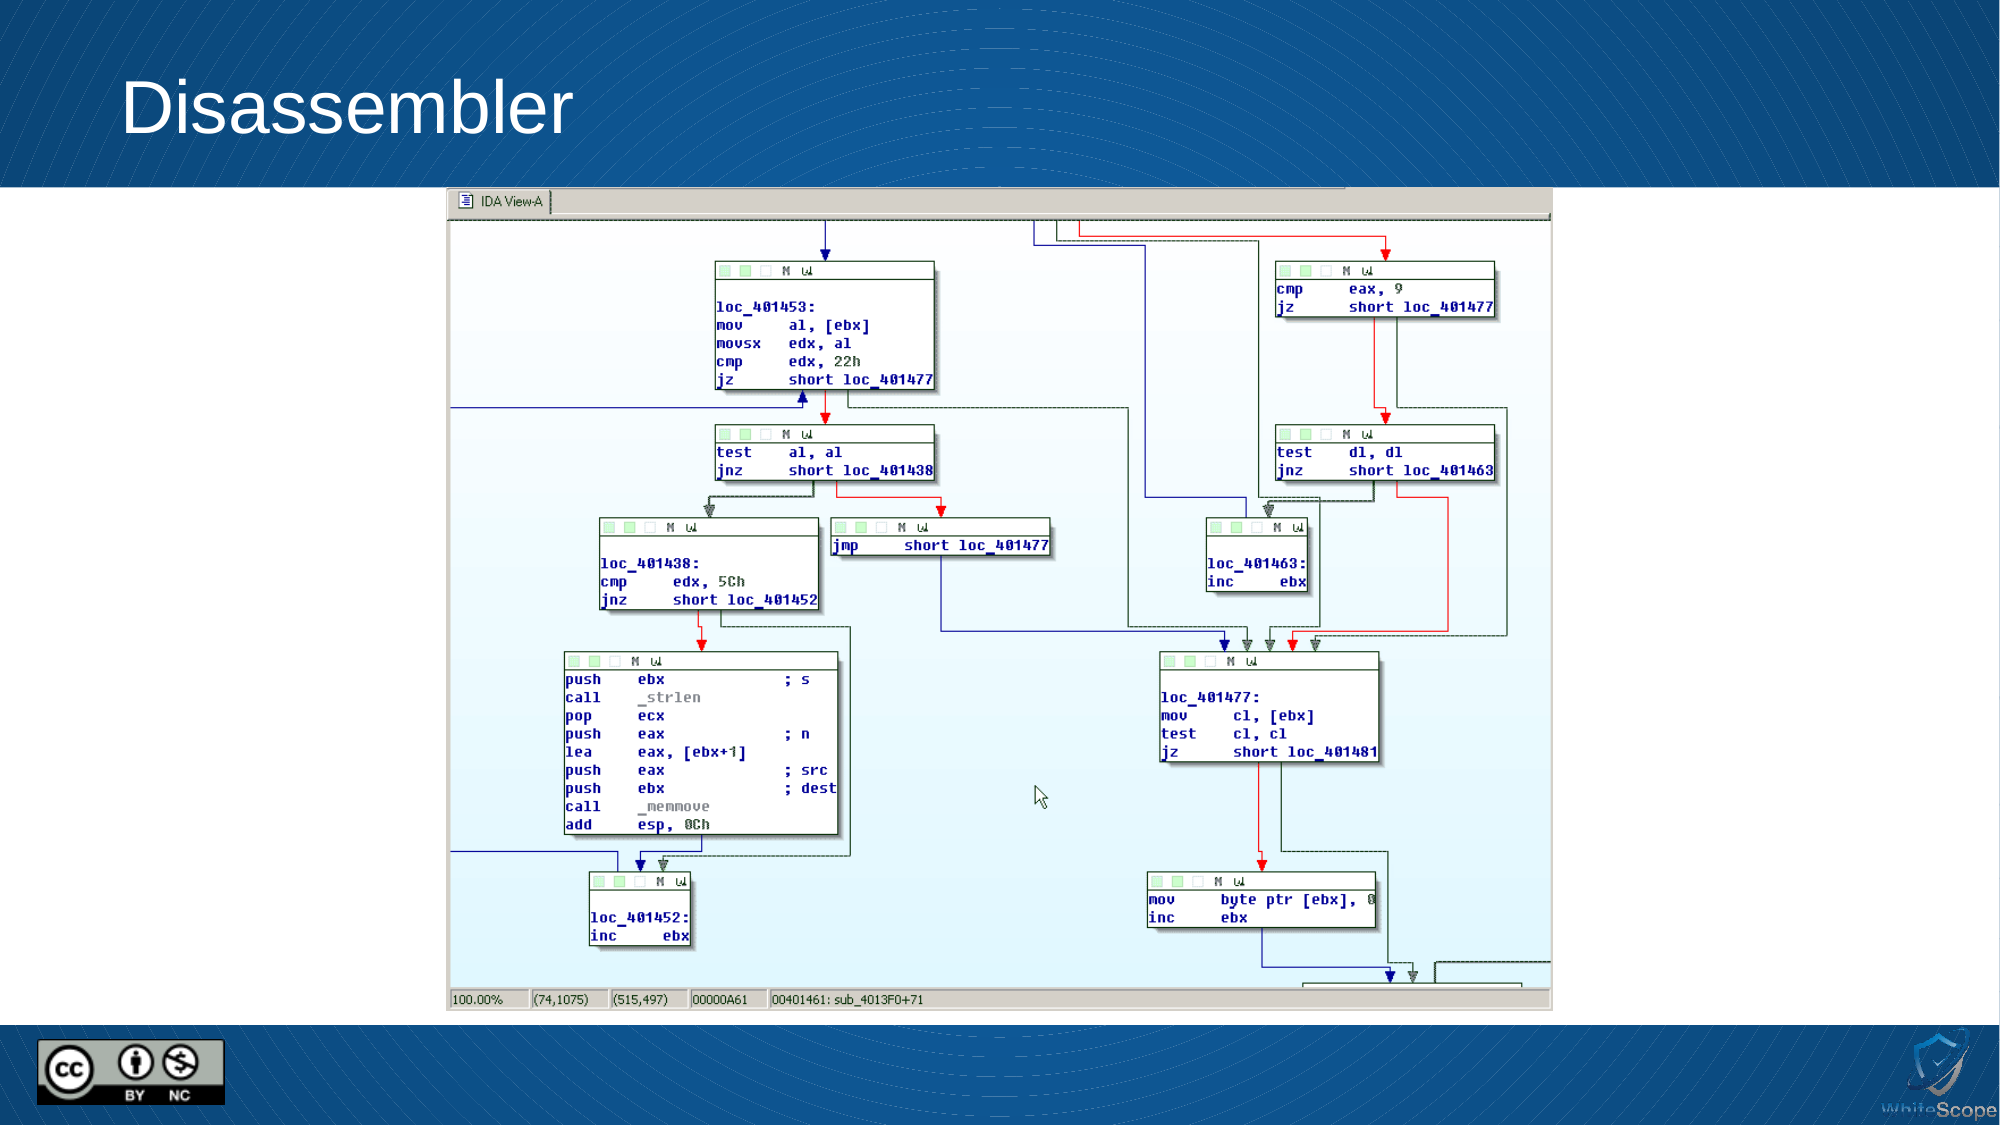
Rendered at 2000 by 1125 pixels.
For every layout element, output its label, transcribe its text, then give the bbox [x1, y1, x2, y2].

picture [446, 187, 1554, 1011]
picture [1862, 1016, 2000, 1125]
picture [37, 1039, 225, 1105]
title Disassembler [99, 45, 1900, 162]
